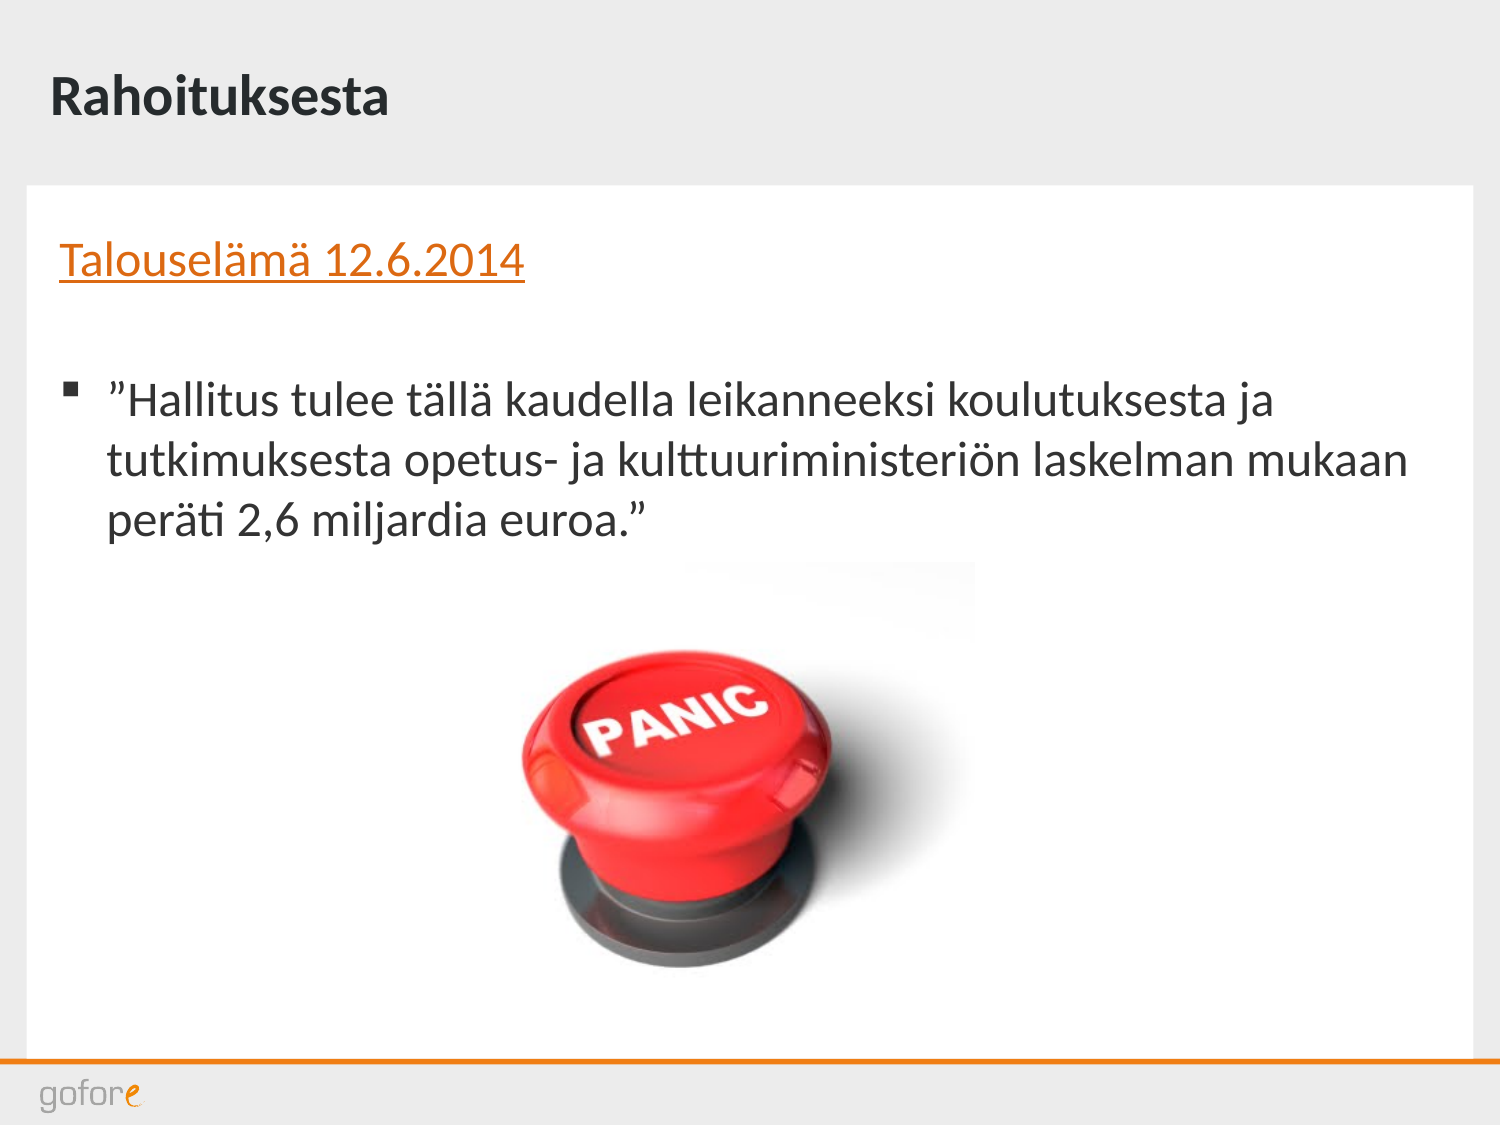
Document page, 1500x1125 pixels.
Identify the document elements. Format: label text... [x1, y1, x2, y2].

list Talouselämä 12.6.2014 ”Hallitus tulee tällä kaudella leikanneeksi koulutuksesta ja tutkimuksesta opetus- ja kulttuuriministeriön laskelman mukaan peräti 2,6 miljardia euroa.” [47, 220, 1453, 1059]
title Rahoituksesta [37, 0, 1463, 185]
picture [500, 562, 975, 1036]
